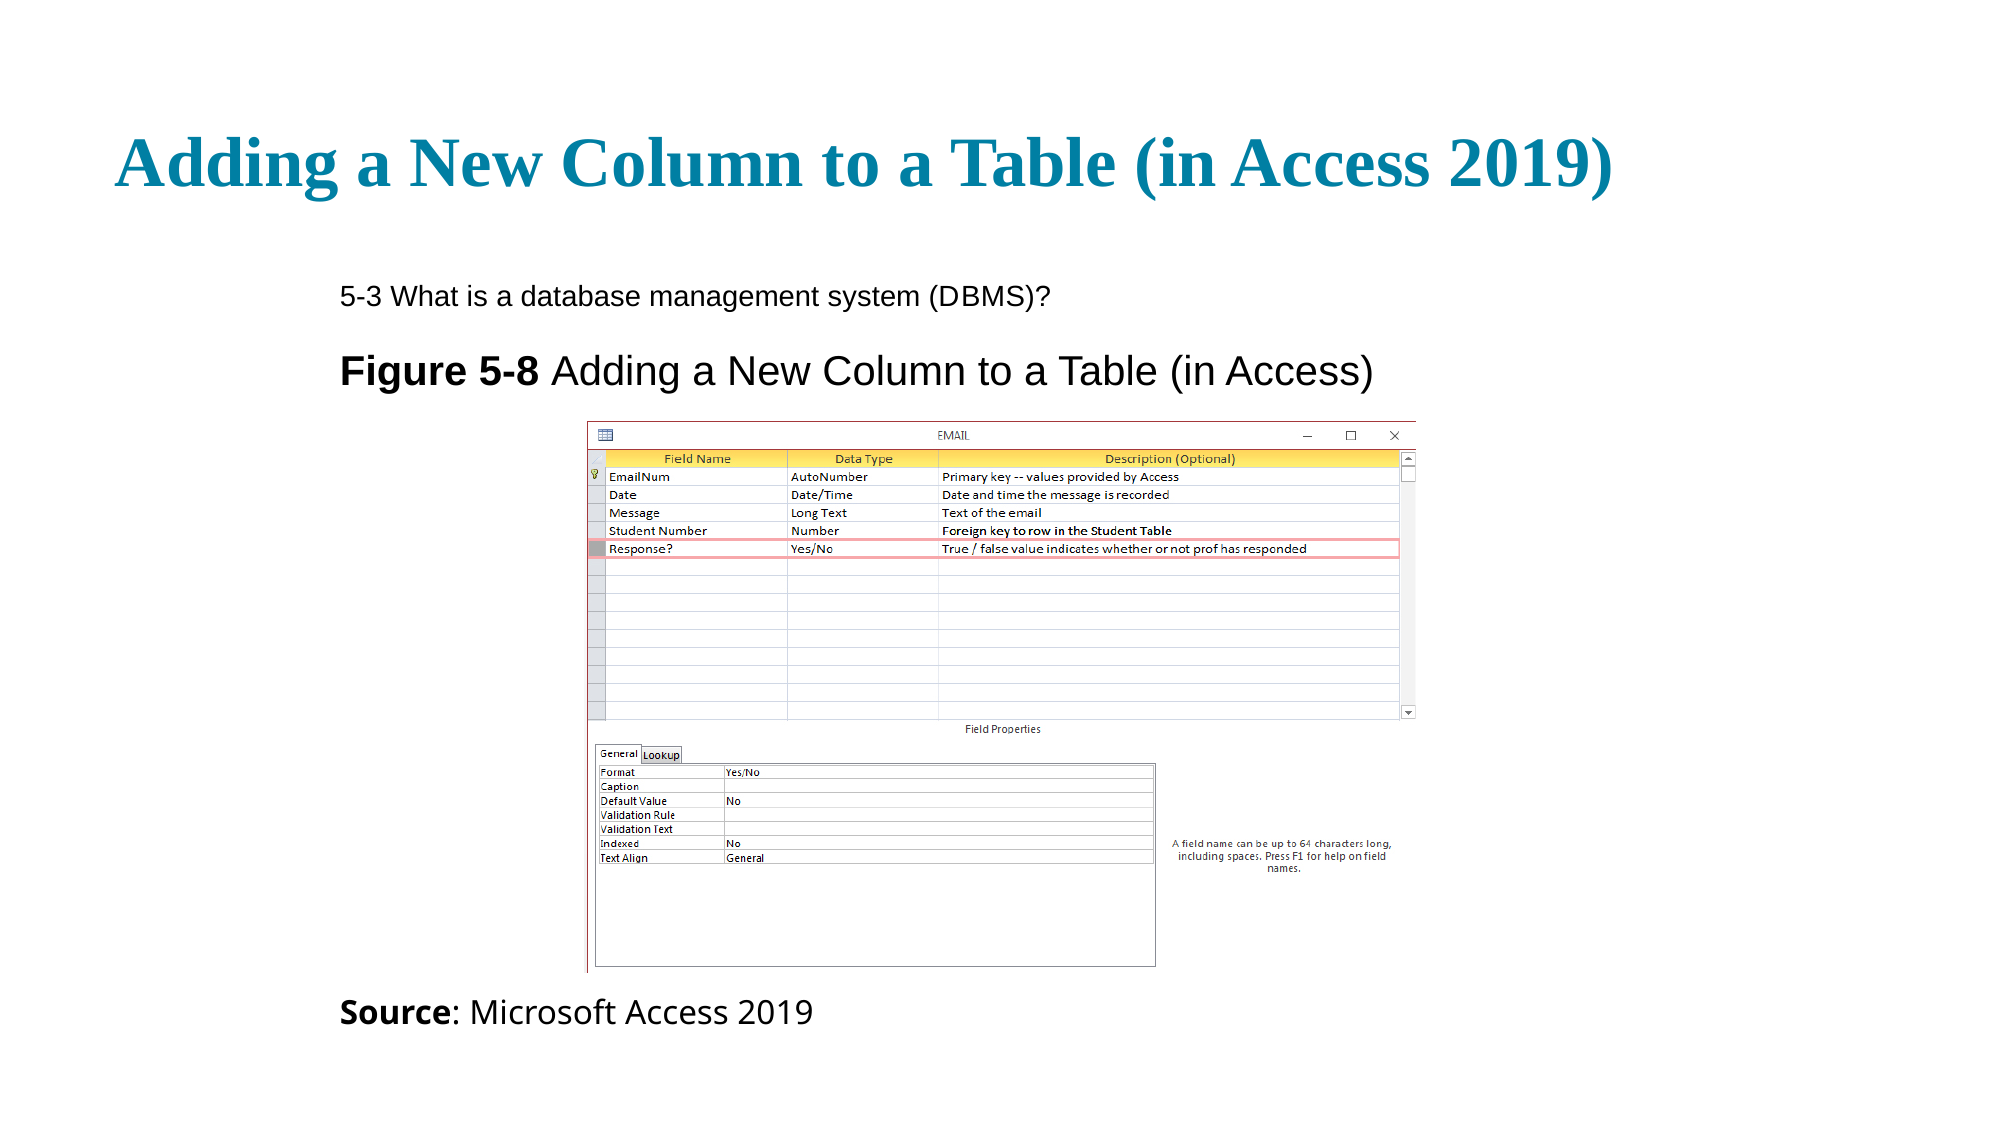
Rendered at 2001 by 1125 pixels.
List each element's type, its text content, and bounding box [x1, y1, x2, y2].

picture [583, 421, 1417, 973]
title Adding a New Column to a Table (in Access 2019) [99, 35, 1900, 216]
list 5-3 What is a database management system (D B M S)? Figure 5-8 Adding a New Column to a Table (in Access) [324, 262, 1675, 402]
list Source: Microsoft Access 2019 [324, 976, 1675, 1037]
